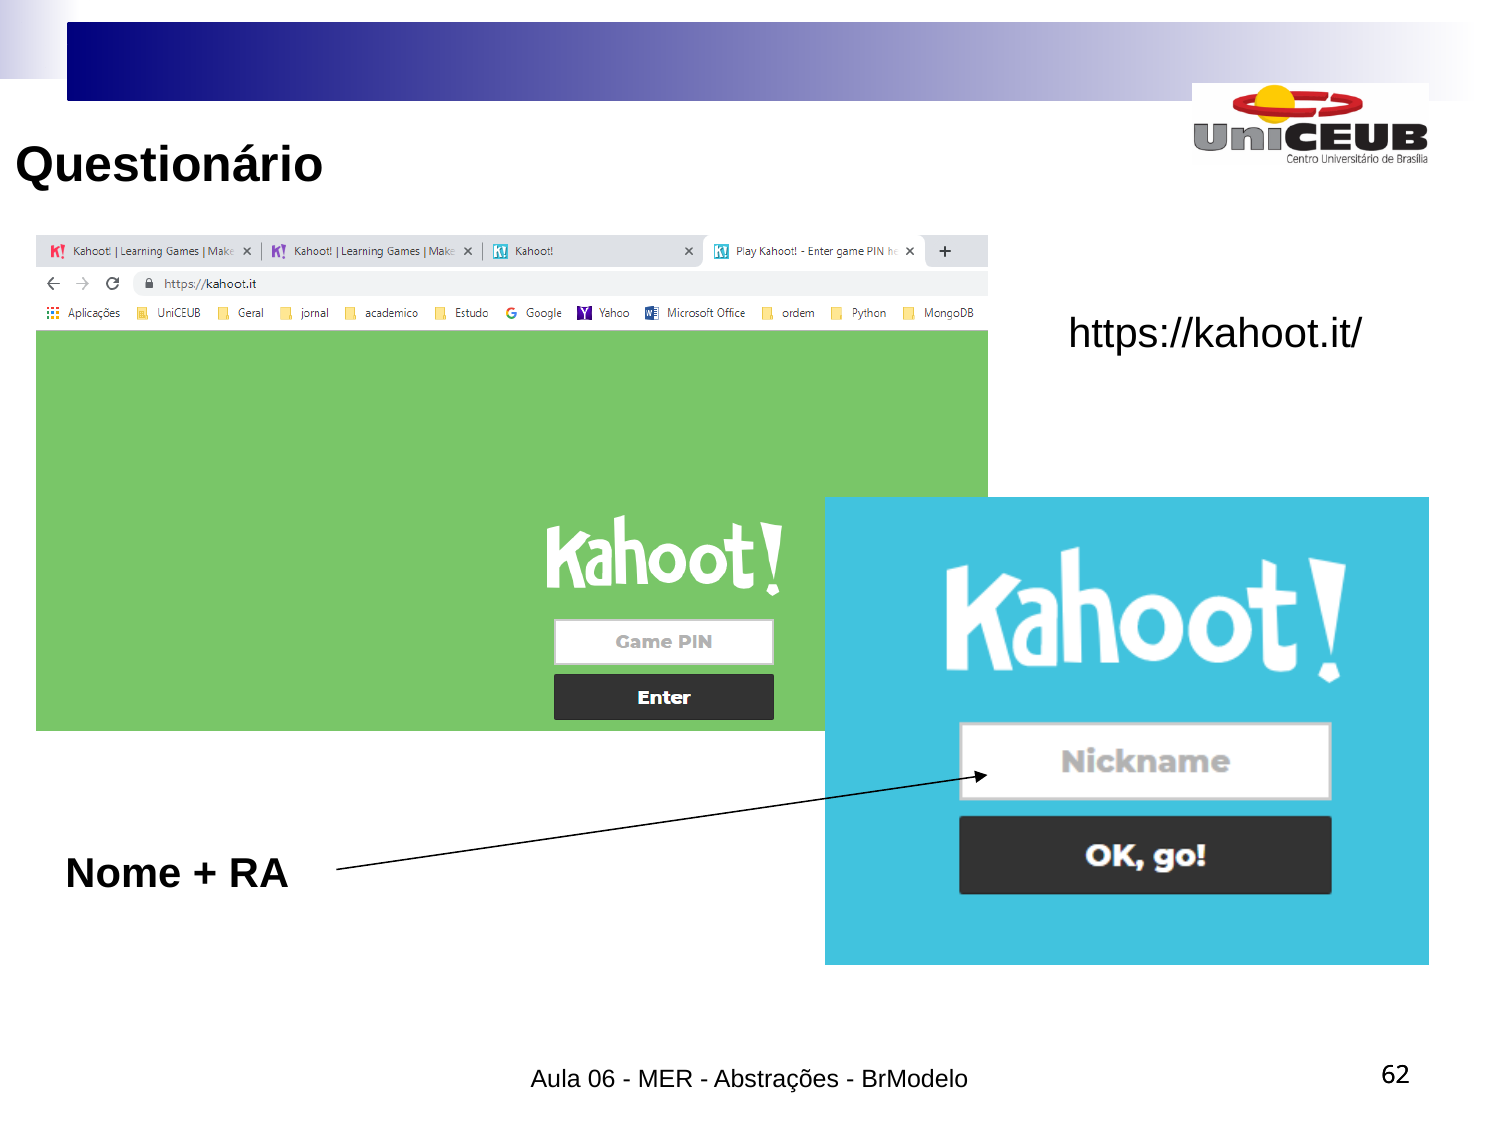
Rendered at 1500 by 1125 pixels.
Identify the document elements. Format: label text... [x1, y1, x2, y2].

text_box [336, 774, 988, 870]
text_box Nome + RA [50, 838, 327, 905]
footer Aula 06 - MER - Abstrações - BrModelo [512, 1025, 988, 1100]
text_box ‹#› [1074, 1024, 1425, 1100]
text_box https://kahoot.it/ [1053, 298, 1380, 364]
text_box Questionário [0, 123, 1351, 349]
picture [36, 234, 1429, 965]
picture [1191, 83, 1429, 165]
